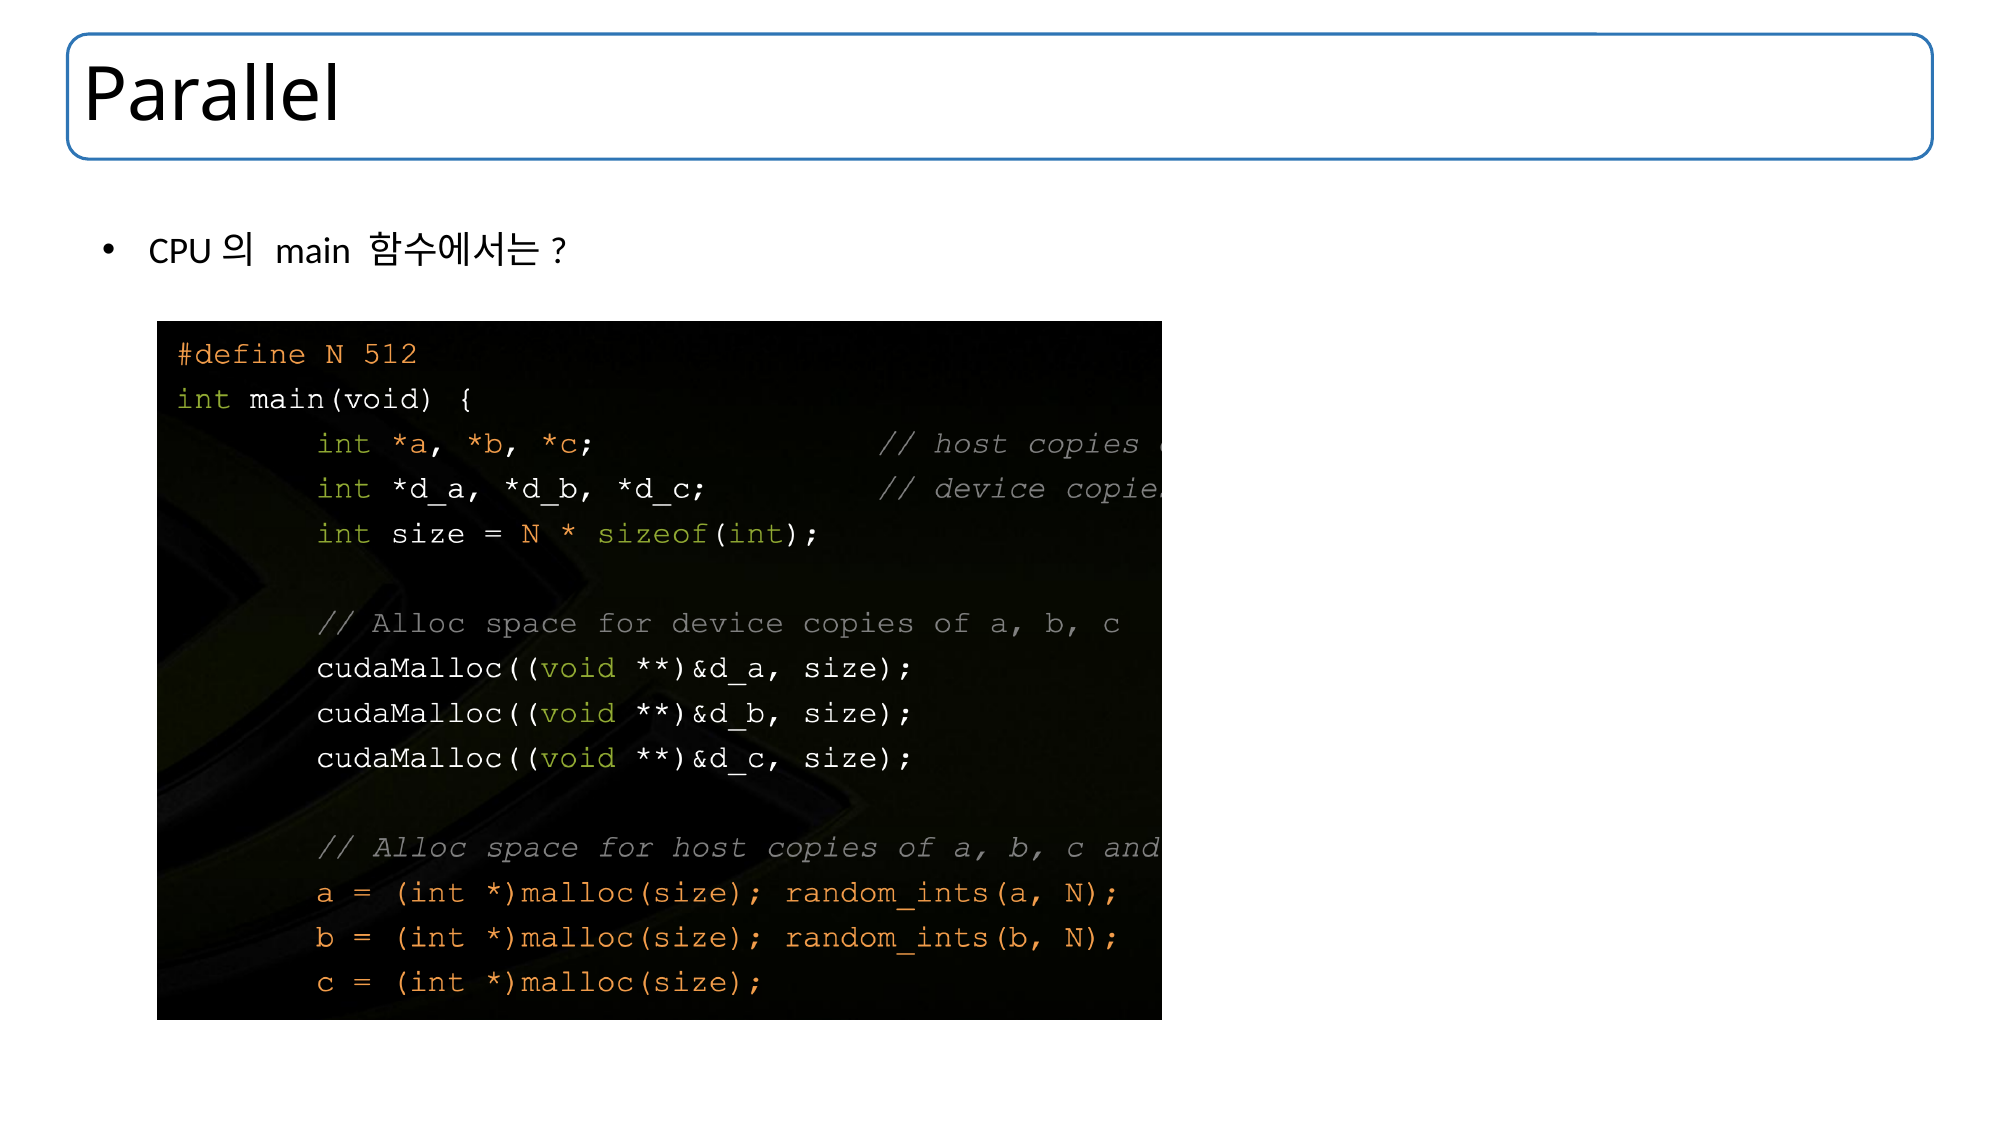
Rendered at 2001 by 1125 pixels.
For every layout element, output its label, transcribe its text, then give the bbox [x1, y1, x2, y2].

picture [157, 321, 1162, 1020]
text_box CPU의 main 함수에서는? [87, 218, 583, 279]
title Parallel [67, 34, 1933, 160]
